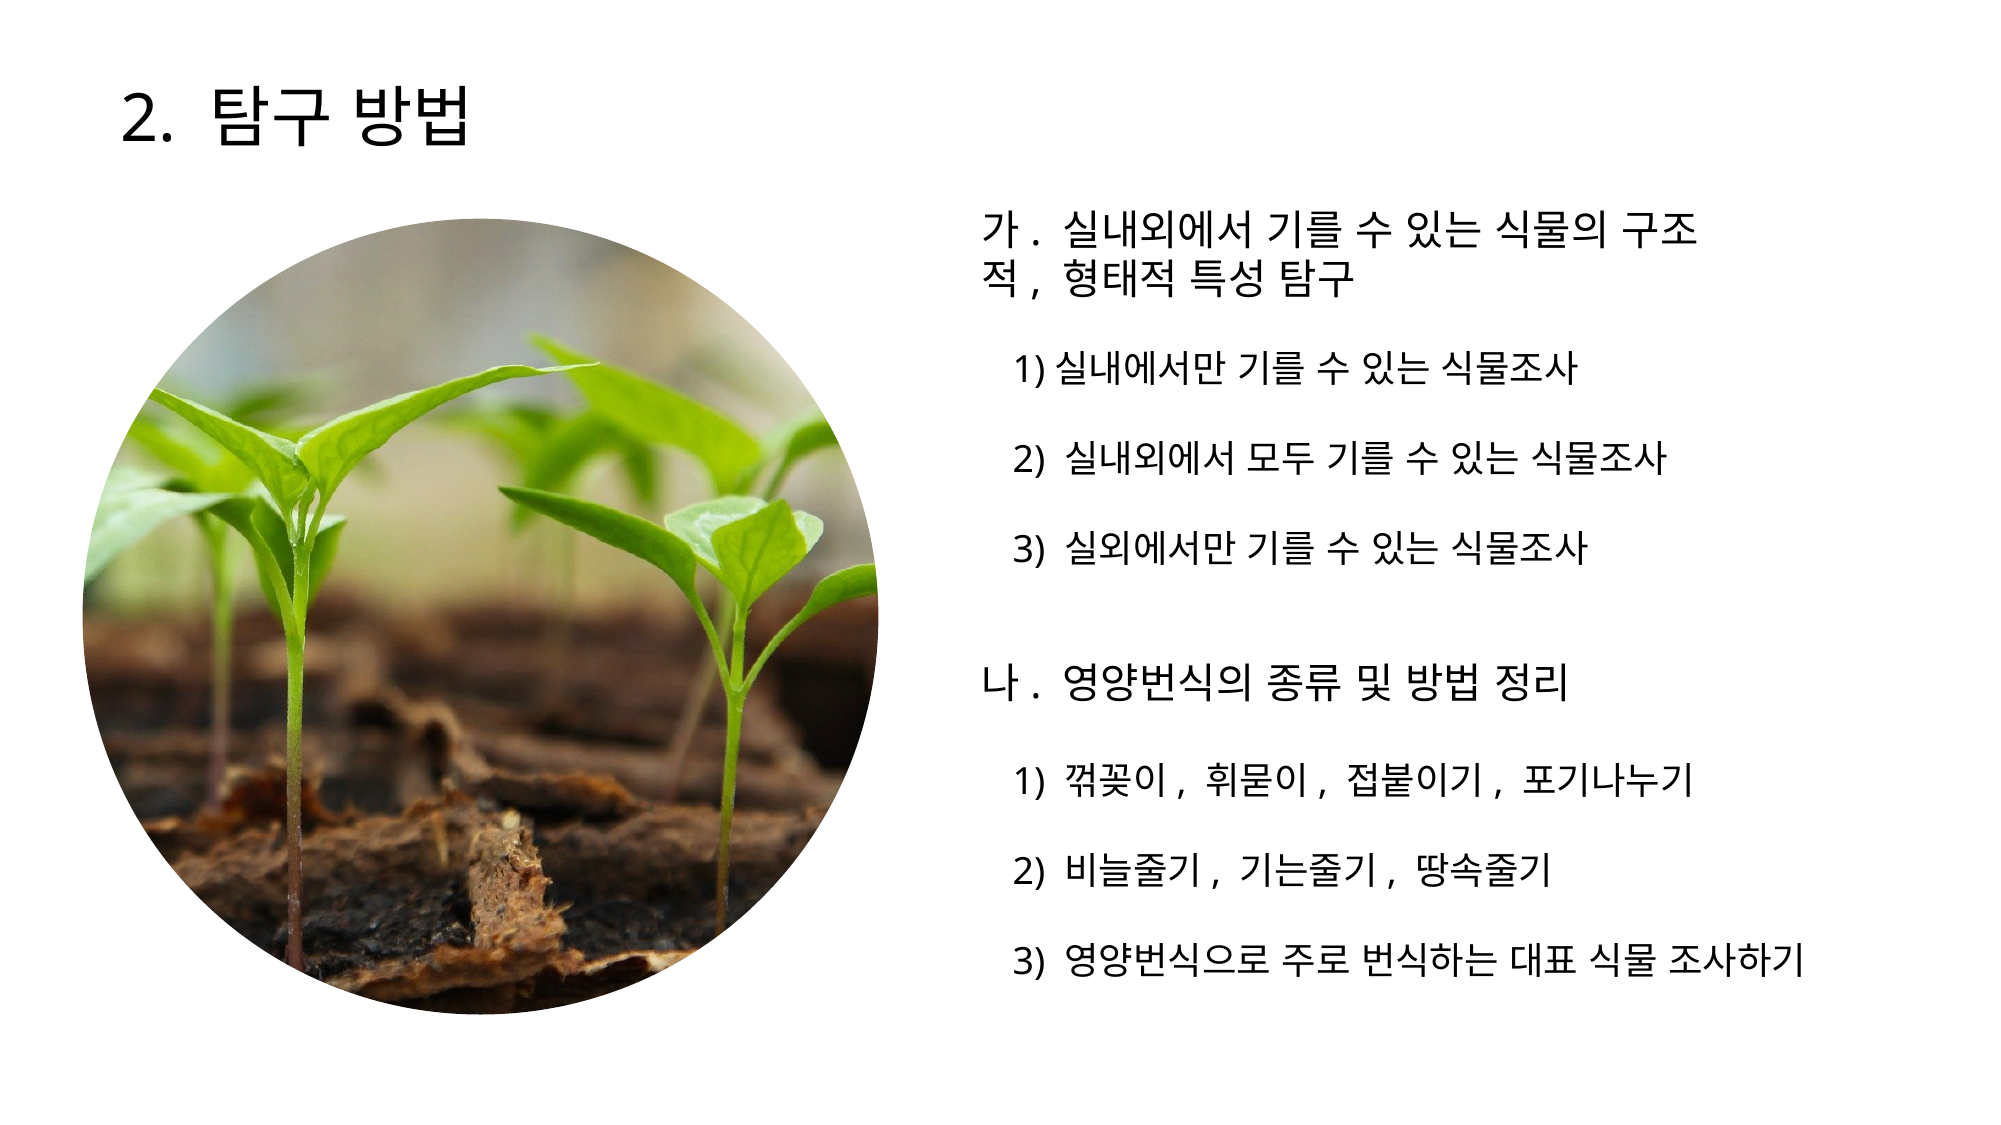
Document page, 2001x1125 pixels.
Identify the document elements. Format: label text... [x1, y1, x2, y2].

text_box 가. 실내외에서 기를 수 있는 식물의 구조적, 형태적 특성 탐구 [967, 195, 1753, 361]
text_box 1) 꺾꽂이, 휘묻이, 접붙이기, 포기나누기 2) 비늘줄기, 기는줄기, 땅속줄기 3) 영양번식으로 주로 번식하는 대표 식물 조사하기 [997, 749, 1880, 1040]
picture [82, 218, 879, 1015]
text_box 2. 탐구 방법 [105, 67, 669, 162]
text_box 1)실내에서만 기를 수 있는 식물조사 2) 실내외에서 모두 기를 수 있는 식물조사 3) 실외에서만 기를 수 있는 식물조사 [997, 337, 1918, 623]
text_box 나. 영양번식의 종류 및 방법 정리 [967, 649, 1913, 774]
